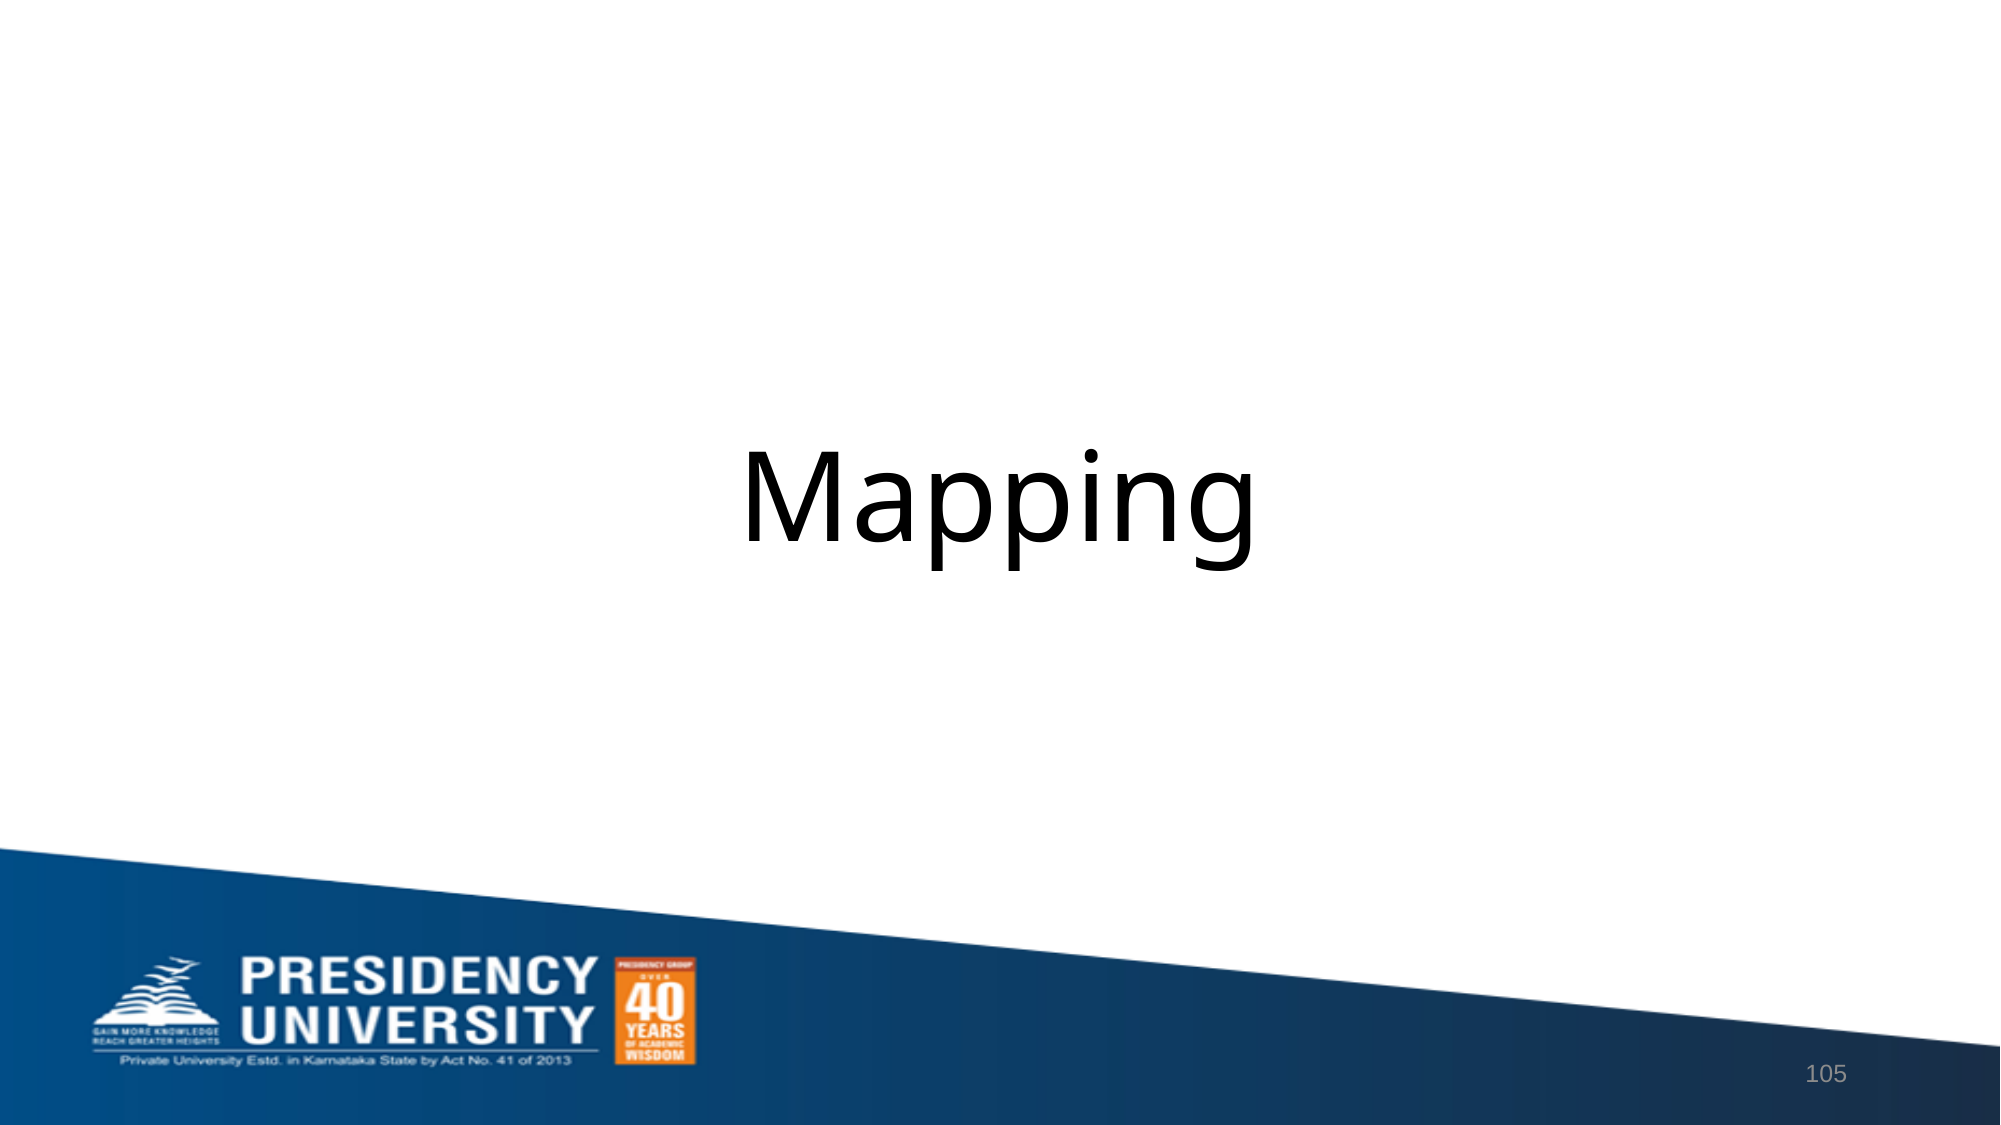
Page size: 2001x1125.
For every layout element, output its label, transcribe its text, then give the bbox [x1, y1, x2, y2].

picture [0, 845, 2000, 1125]
title Mapping [249, 184, 1750, 576]
slide_number 105 [1412, 1042, 1863, 1103]
